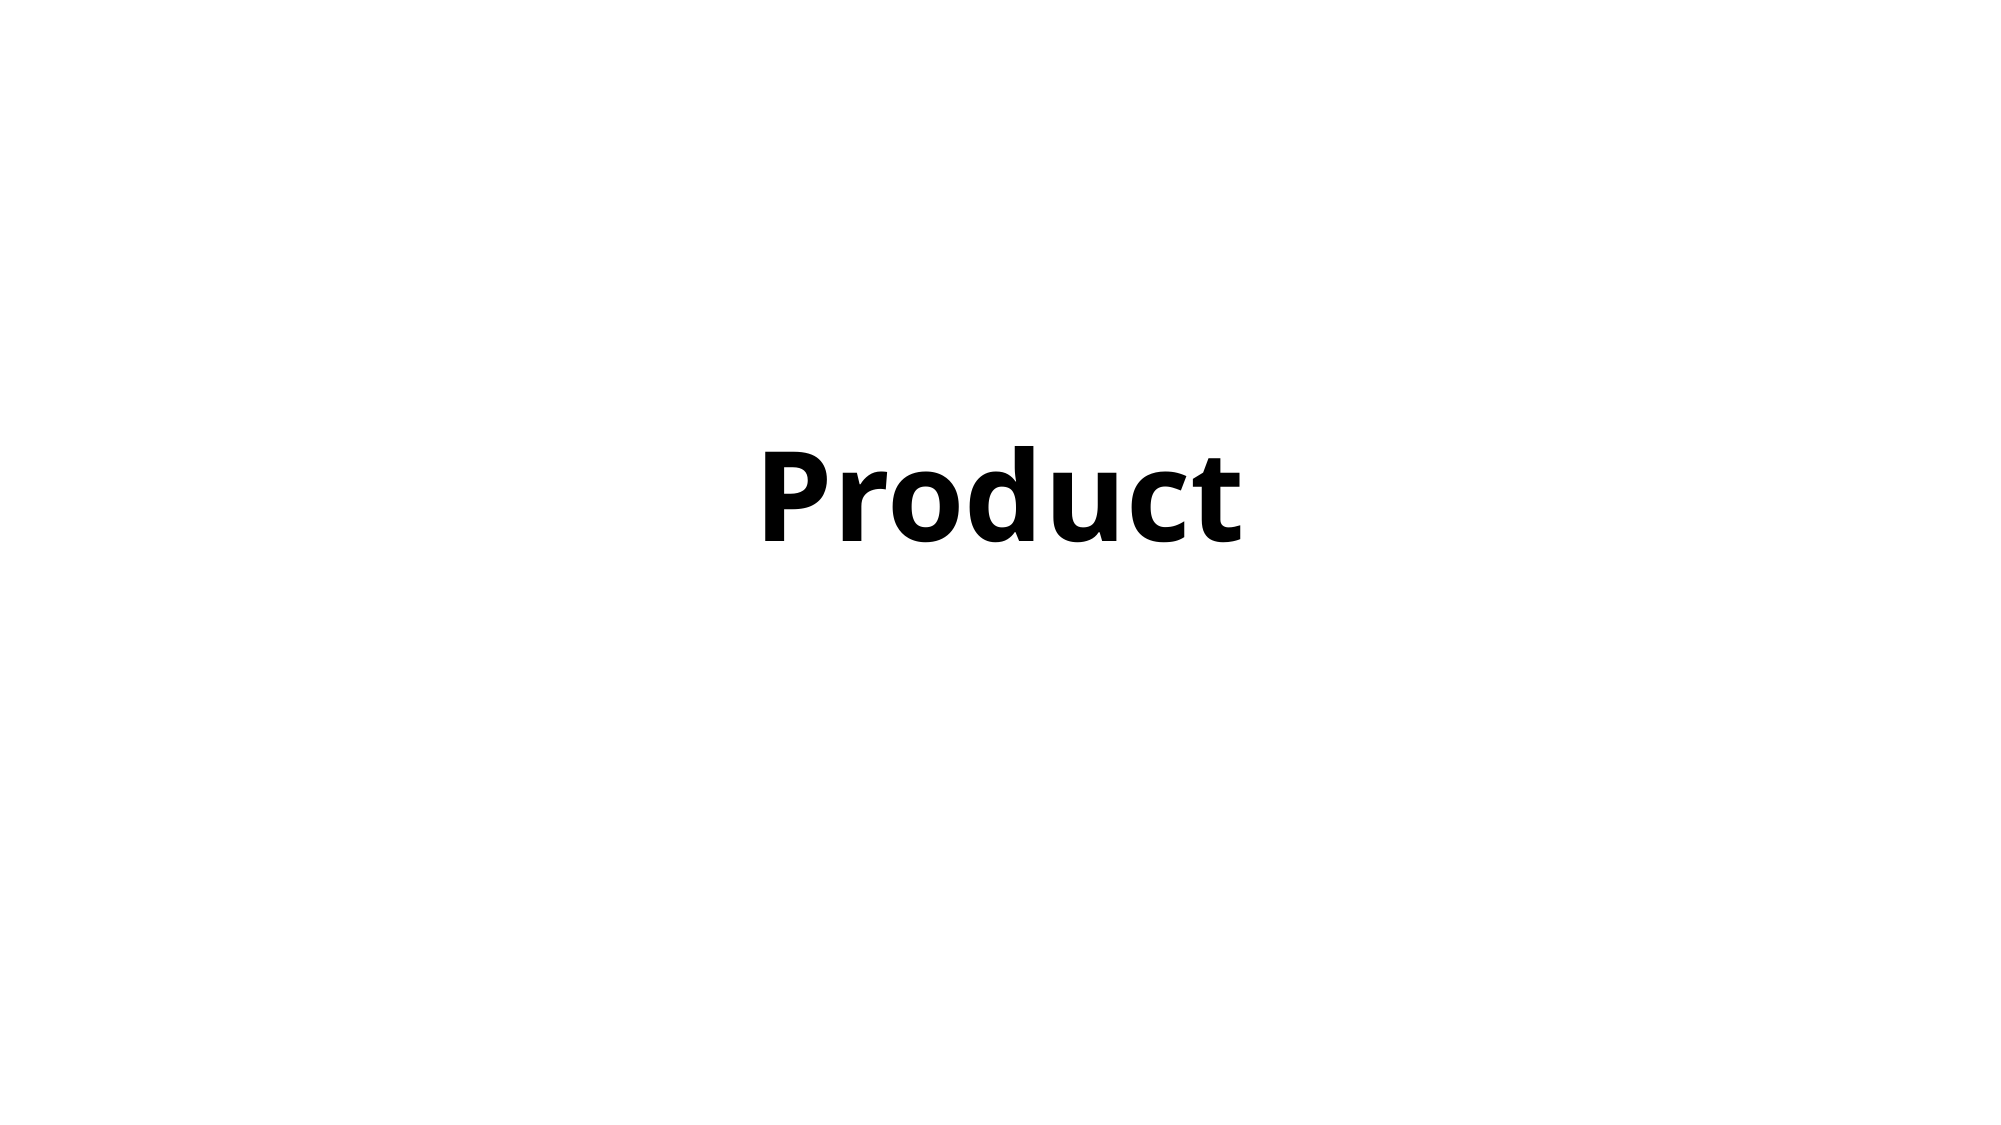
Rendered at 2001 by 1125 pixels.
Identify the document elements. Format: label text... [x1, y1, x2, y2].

title Product [249, 184, 1750, 576]
